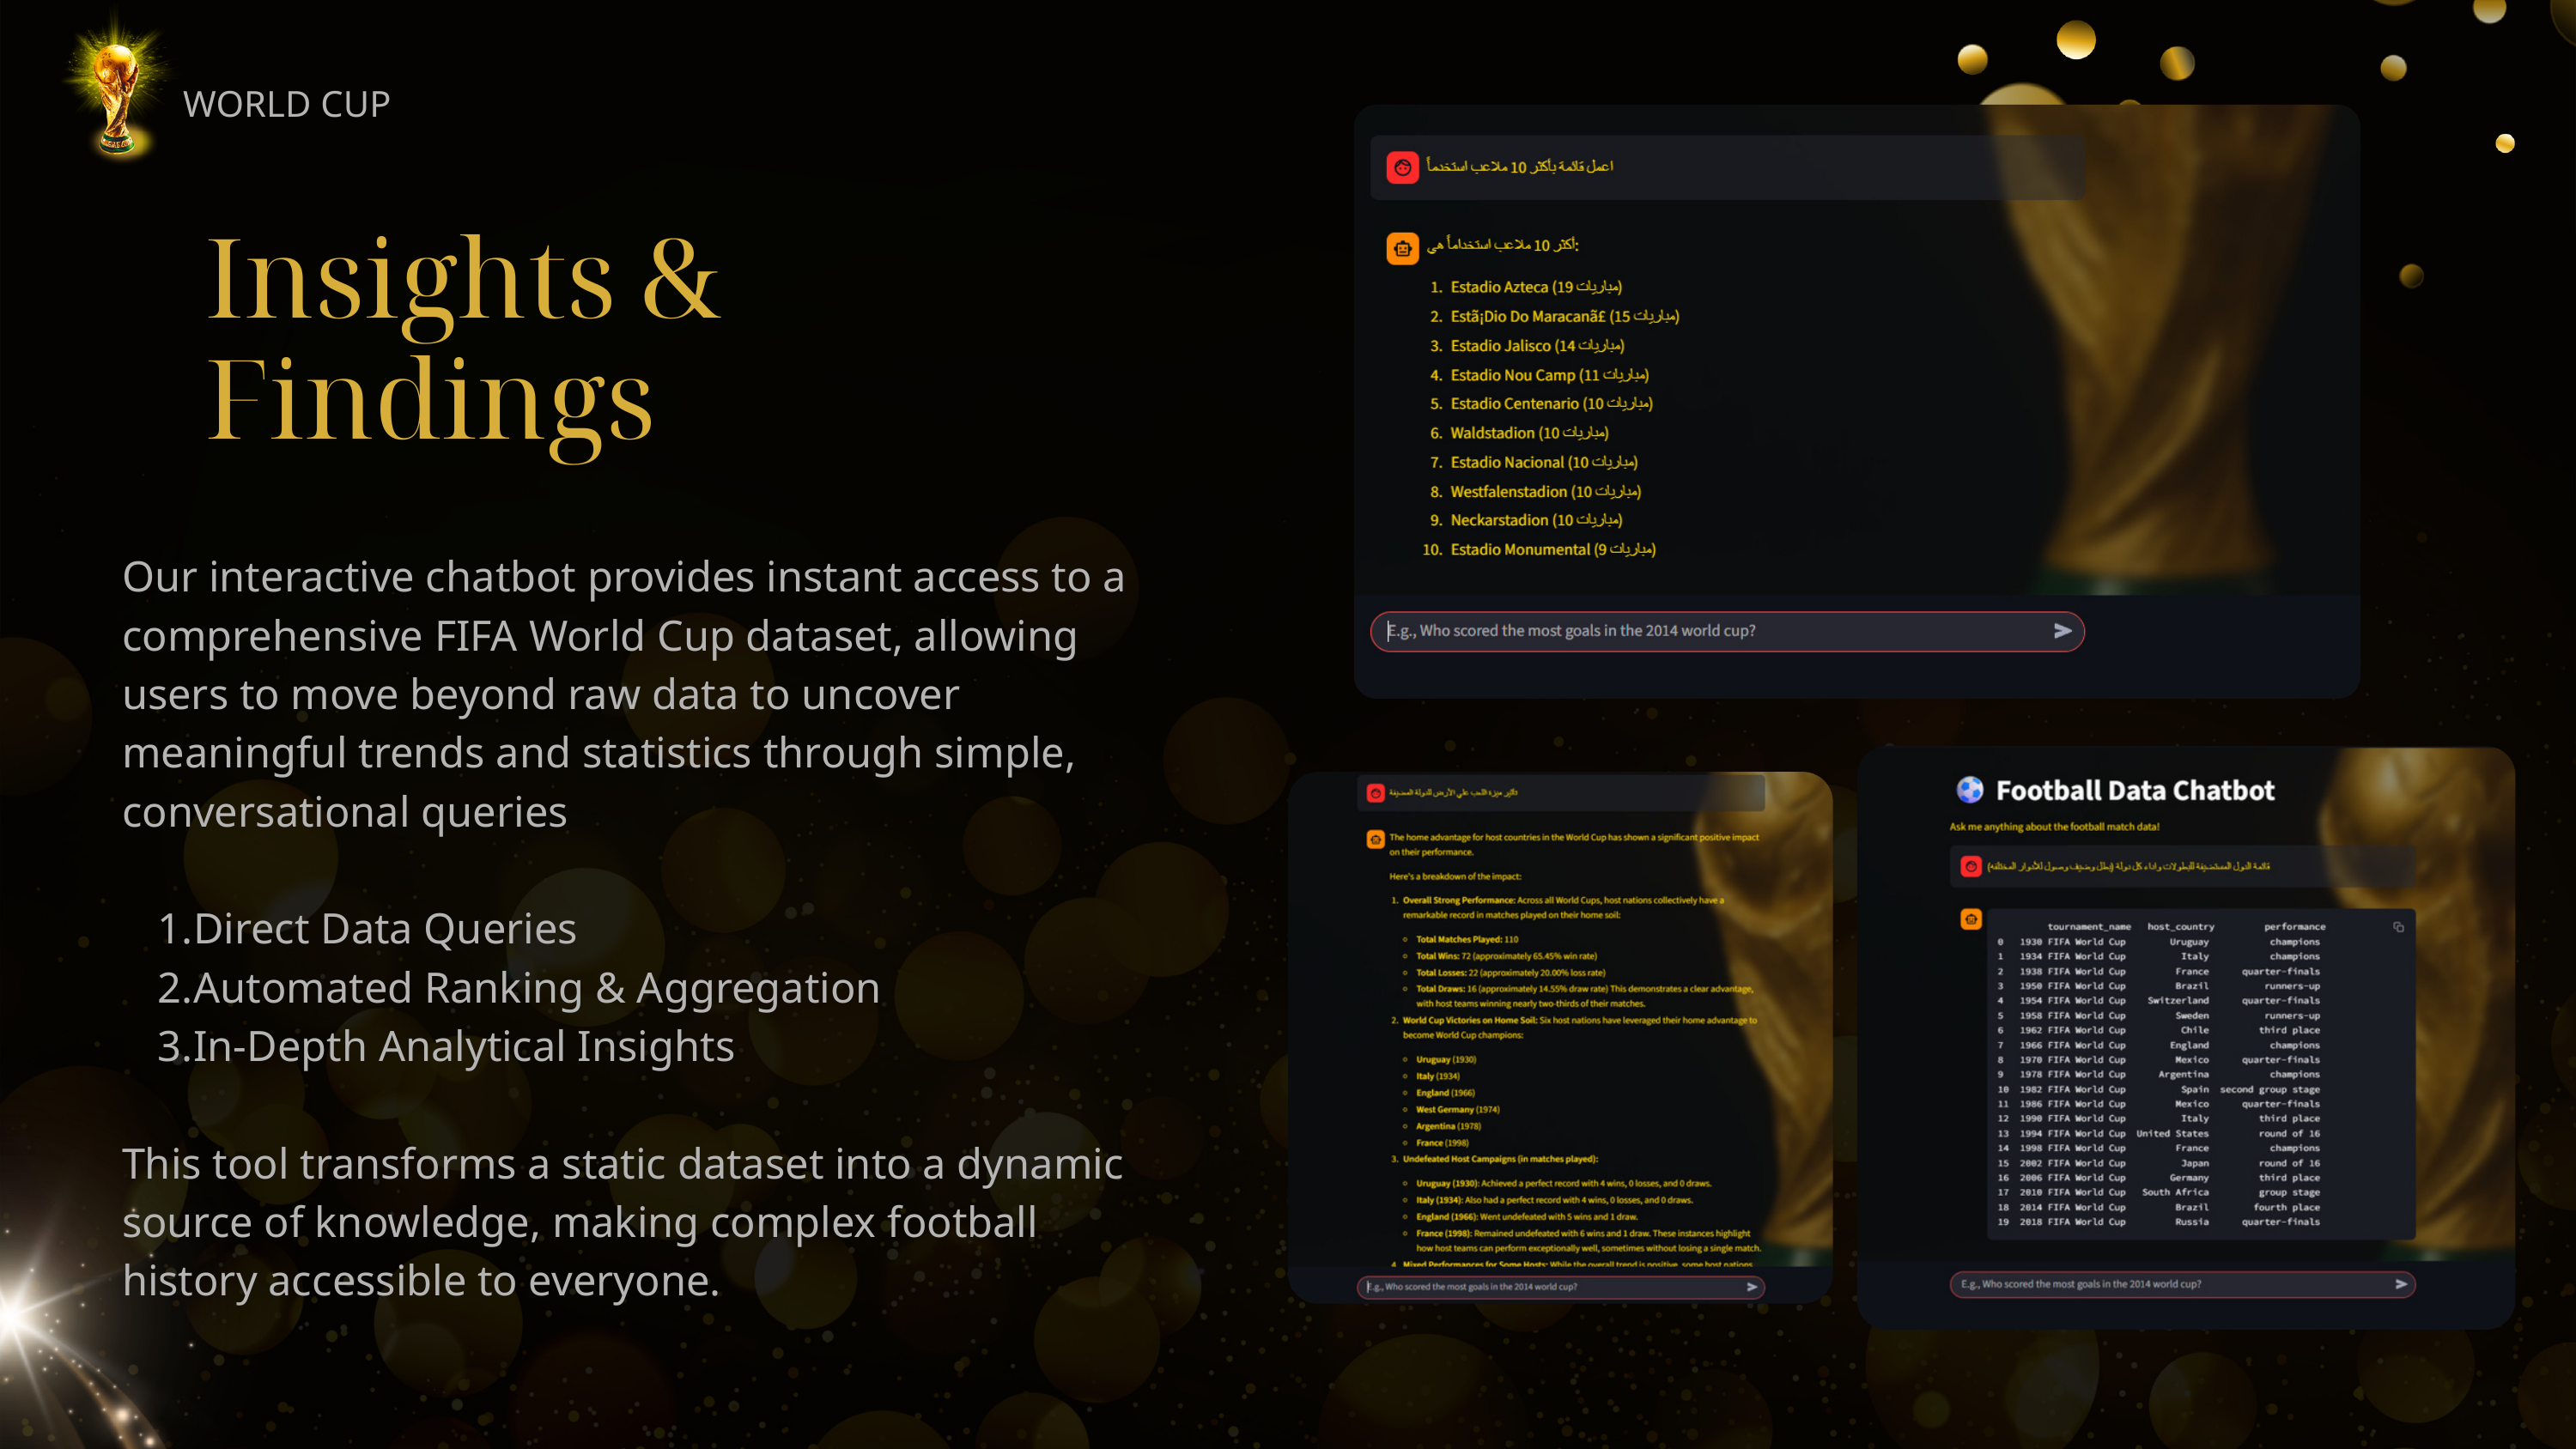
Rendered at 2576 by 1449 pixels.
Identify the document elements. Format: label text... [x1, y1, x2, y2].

text_box Insights & Findings [204, 219, 1104, 461]
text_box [1353, 104, 2361, 700]
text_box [1287, 771, 1833, 1304]
text_box [1917, 0, 2576, 337]
text_box [0, 0, 2576, 1449]
text_box WORLD CUP [184, 84, 445, 124]
text_box [61, 0, 184, 167]
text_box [1856, 745, 2516, 1331]
text_box [0, 1038, 288, 1449]
text_box Our interactive chatbot provides instant access to a comprehensive FIFA World Cup dataset, allowing users to move beyond raw data to uncover meaningful trends and statistics through simple, conversational queries Direct Data Queries Automated Ranking & Aggregation In-Depth Analytical Insights This tool transforms a static dataset into a dynamic source of knowledge, making complex football history accessible to everyone. [122, 542, 1170, 1305]
